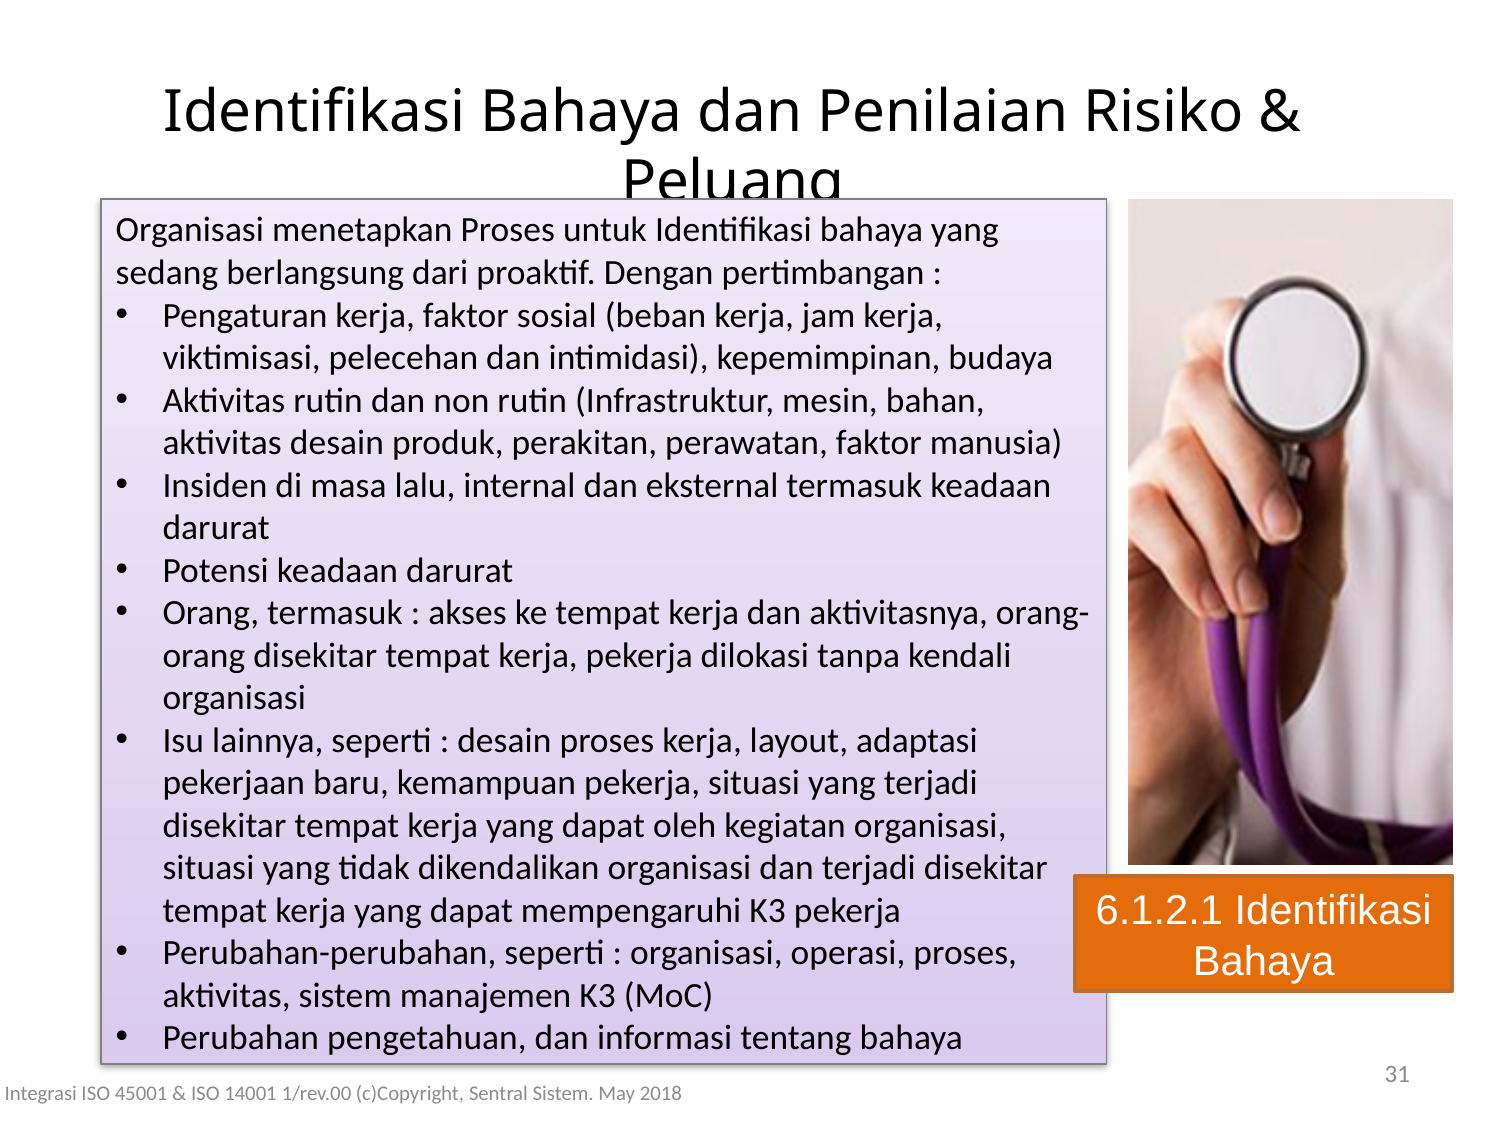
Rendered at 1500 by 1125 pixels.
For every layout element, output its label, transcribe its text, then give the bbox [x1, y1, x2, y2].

text_box 6.1.2.1 Identifikasi Bahaya [1073, 874, 1454, 993]
text_box Identifikasi Bahaya dan Penilaian Risiko & Peluang [100, 65, 1365, 221]
picture [1128, 198, 1453, 866]
slide_number 31 [1074, 1042, 1425, 1103]
footer Integrasi ISO 45001 & ISO 14001 1/rev.00 (c)Copyright, Sentral Sistem. May 2018 [0, 1062, 716, 1123]
text_box Organisasi menetapkan Proses untuk Identifikasi bahaya yang sedang berlangsung dari proaktif. Dengan pertimbangan : Pengaturan kerja, faktor sosial (beban kerja, jam kerja, viktimisasi, pelecehan dan intimidasi), kepemimpinan, budaya Aktivitas rutin dan non rutin (Infrastruktur, mesin, bahan, aktivitas desain produk, perakitan, perawatan, faktor manusia) Insiden di masa lalu, internal dan eksternal termasuk keadaan darurat Potensi keadaan darurat Orang, termasuk : akses ke tempat kerja dan aktivitasnya, orang-orang disekitar tempat kerja, pekerja dilokasi tanpa kendali organisasi Isu lainnya, seperti : desain proses kerja, layout, adaptasi pekerjaan baru, kemampuan pekerja, situasi yang terjadi disekitar tempat kerja yang dapat oleh kegiatan organisasi, situasi yang tidak dikendalikan organisasi dan terjadi disekitar tempat kerja yang dapat mempengaruhi K3 pekerja Perubahan-perubahan, seperti : organisasi, operasi, proses, aktivitas, sistem manajemen K3 (MoC) Perubahan pengetahuan, dan informasi tentang bahaya [100, 198, 1107, 1065]
